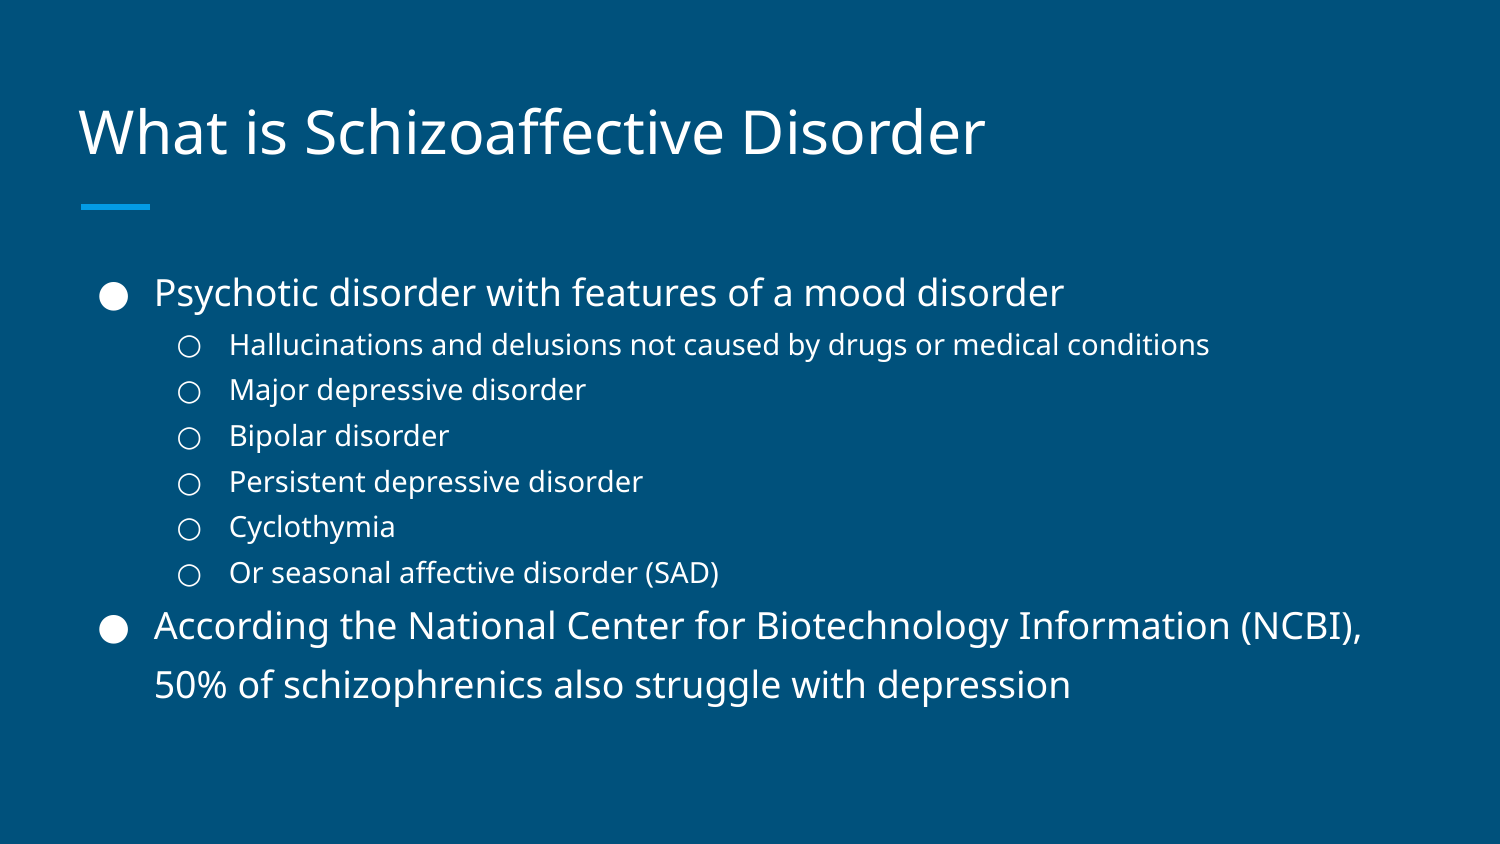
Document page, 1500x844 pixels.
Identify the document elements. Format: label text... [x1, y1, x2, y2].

list Psychotic disorder with features of a mood disorder Hallucinations and delusions not caused by drugs or medical conditions Major depressive disorder Bipolar disorder Persistent depressive disorder Cyclothymia Or seasonal affective disorder (SAD) According the National Center for Biotechnology Information (NCBI), 50% of schizophrenics also struggle with depression [63, 244, 1437, 750]
title What is Schizoaffective Disorder [63, 75, 1437, 188]
